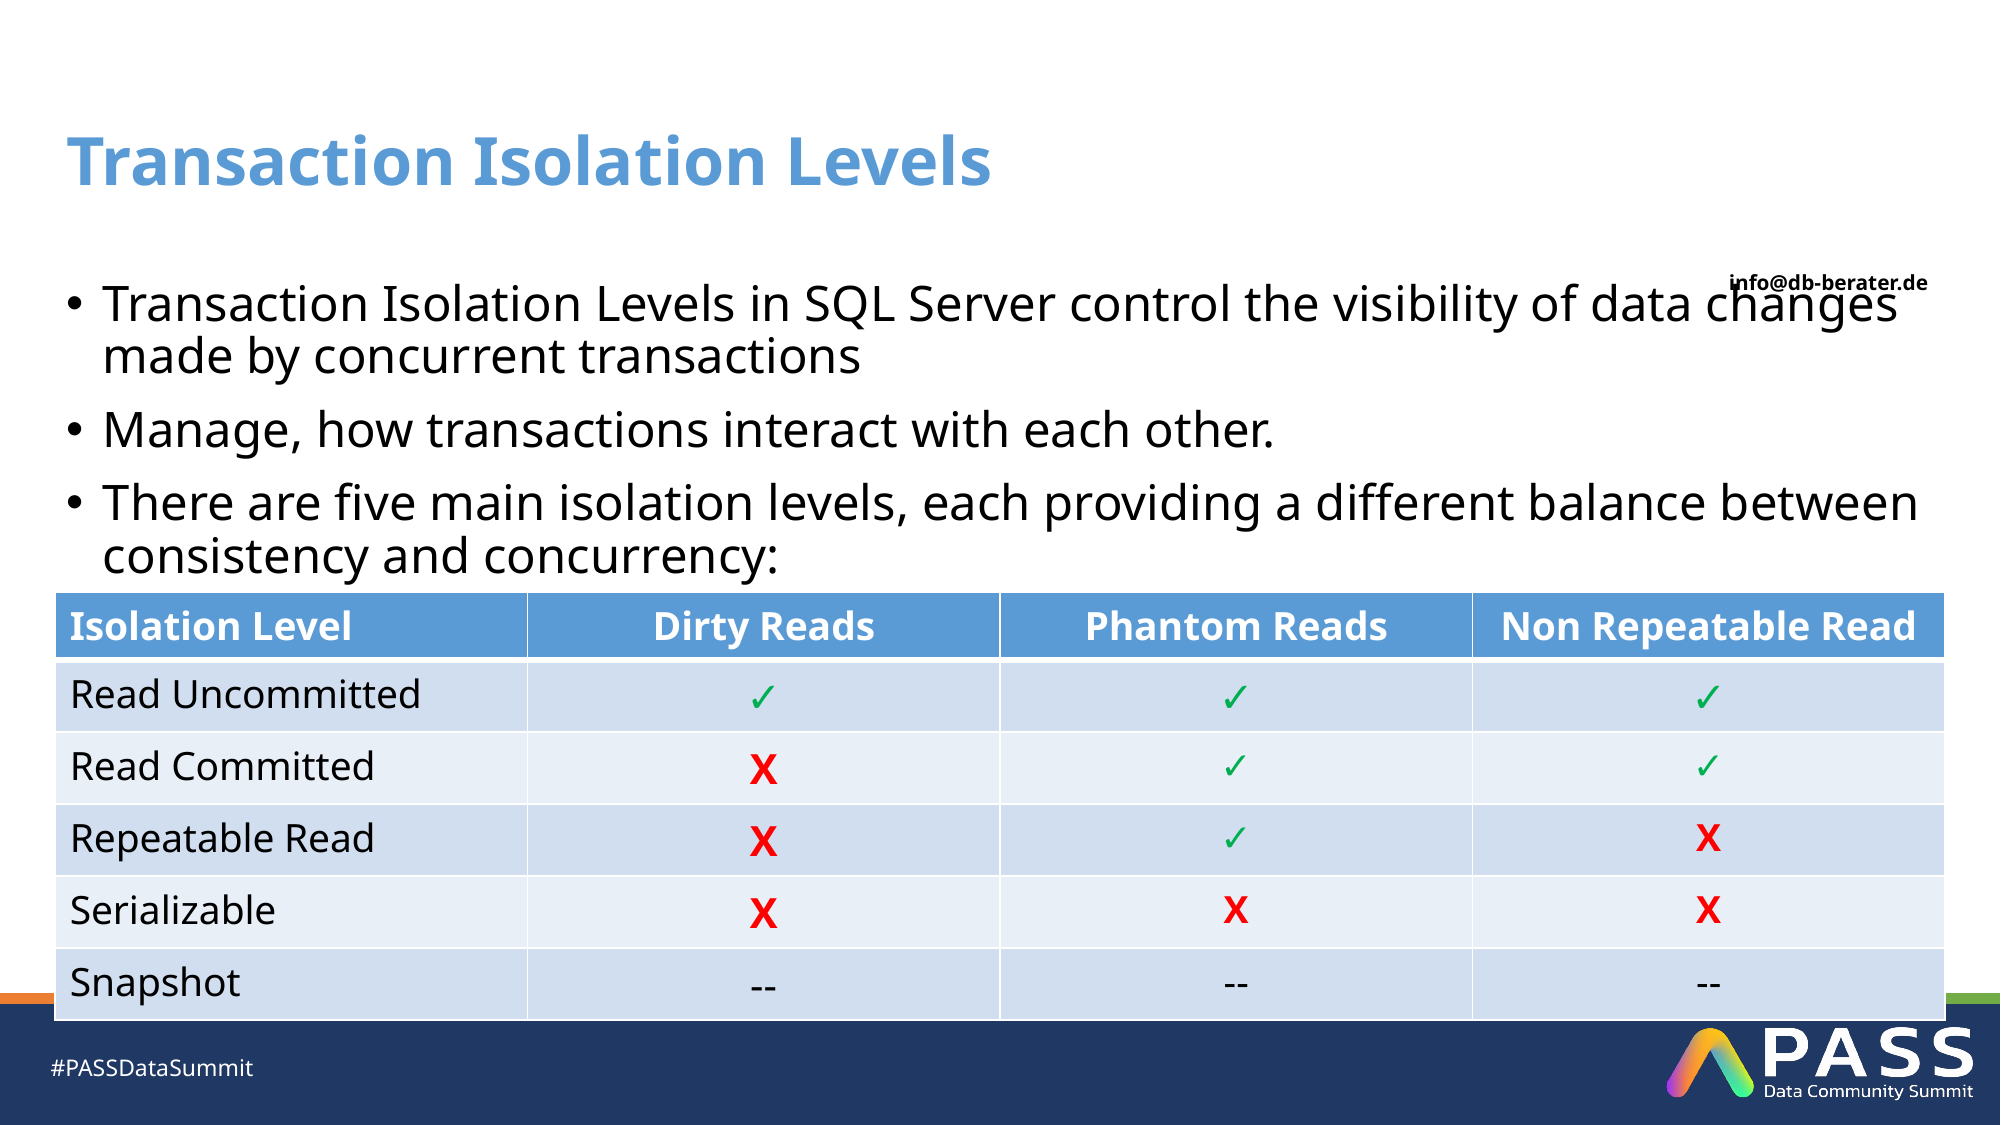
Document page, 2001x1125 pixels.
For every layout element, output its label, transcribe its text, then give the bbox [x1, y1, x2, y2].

table_header Isolation Level [56, 593, 527, 657]
table_cell -- [1473, 949, 1944, 1019]
table_cell Snapshot [56, 949, 527, 1019]
table_cell Repeatable Read [56, 805, 527, 875]
table_cell -- [528, 949, 999, 1019]
table_cell X [1001, 877, 1472, 947]
table_cell Read Uncommitted [56, 663, 527, 731]
table_cell X [1473, 805, 1944, 875]
table_cell ✓ [1001, 805, 1472, 875]
list Transaction Isolation Levels in SQL Server control the visibility of data changes made by concurrent transactions Manage, how transactions interact with each other. There are five main isolation levels, each providing a different balance between consistency and concurrency: [54, 273, 1945, 591]
table_cell X [528, 733, 999, 803]
table_cell ✓ [1473, 733, 1944, 803]
table_header Phantom Reads [1001, 593, 1472, 657]
picture [1662, 1025, 1977, 1103]
table_header Non Repeatable Read [1473, 593, 1944, 657]
table_cell ✓ [528, 663, 999, 731]
table_cell ✓ [1473, 663, 1944, 731]
title Transaction Isolation Levels [54, 72, 1538, 256]
table_header Dirty Reads [528, 593, 999, 657]
table_cell Serializable [56, 877, 527, 947]
table_cell ✓ [1001, 663, 1472, 731]
table_cell Read Committed [56, 733, 527, 803]
table_cell X [528, 805, 999, 875]
table_cell -- [1001, 949, 1472, 1019]
table_cell X [1473, 877, 1944, 947]
table_cell ✓ [1001, 733, 1472, 803]
table_cell X [528, 877, 999, 947]
